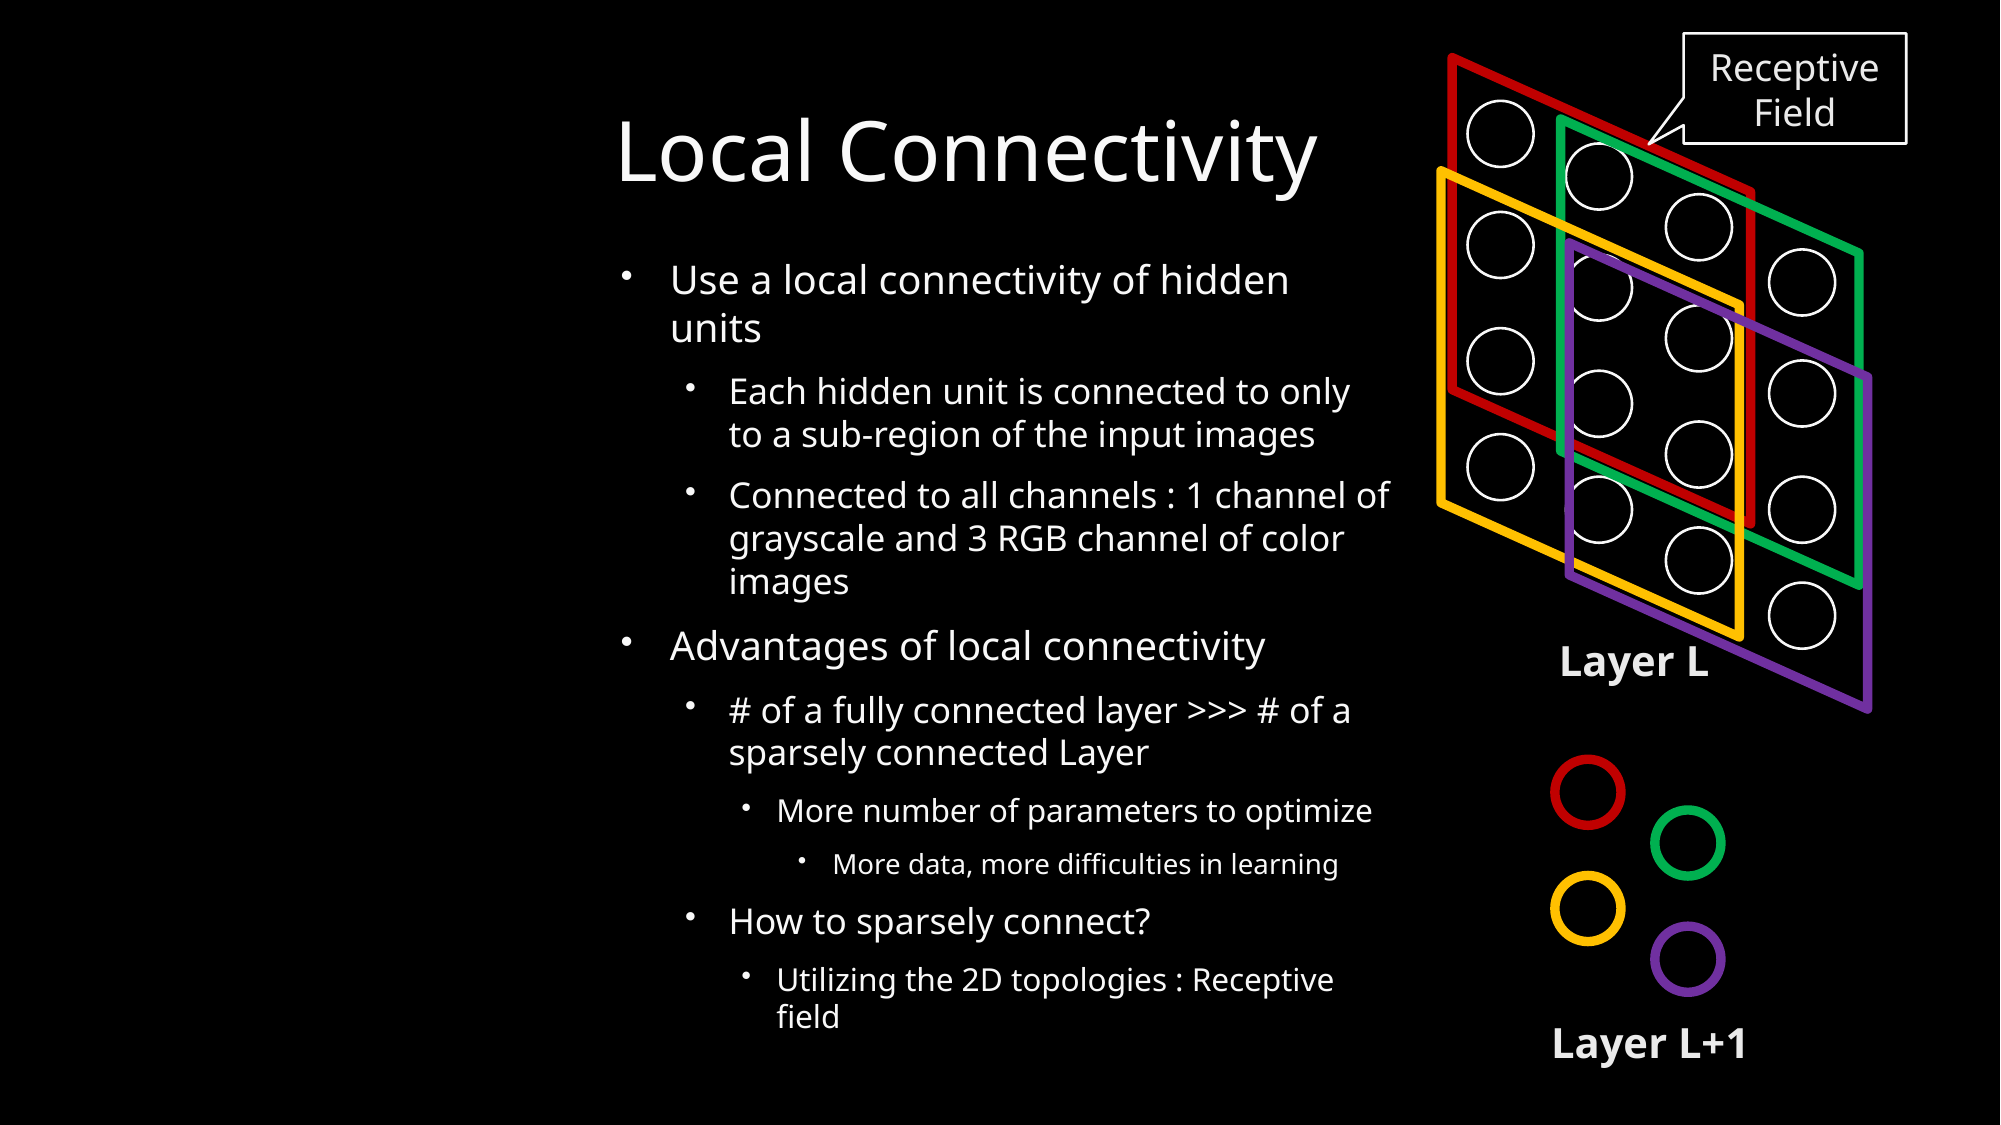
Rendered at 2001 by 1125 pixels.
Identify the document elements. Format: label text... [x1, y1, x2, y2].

text_box [1553, 757, 1623, 827]
text_box Layer L [1543, 627, 1724, 693]
text_box [1653, 924, 1723, 994]
title Local Connectivity [492, 68, 1441, 228]
text_box [1450, 56, 1752, 221]
text_box [1653, 808, 1723, 878]
text_box Receptive Field [1647, 32, 1908, 146]
text_box [1559, 117, 1861, 372]
text_box [1553, 874, 1623, 943]
text_box [1567, 241, 1869, 711]
text_box Layer L+1 [1536, 1009, 1765, 1075]
list Use a local connectivity of hidden units Each hidden unit is connected to only to a sub-region of the input images Connected to all channels : 1 channel of grayscale and 3 RGB channel of color images Advantages of local connectivity # of a fully connected layer >>> # of a sparsely connected Layer More number of parameters to optimize More data, more difficulties in learning How to sparsely connect? Utilizing the 2D topologies : Receptive field [601, 247, 1409, 1056]
text_box [1439, 169, 1741, 561]
